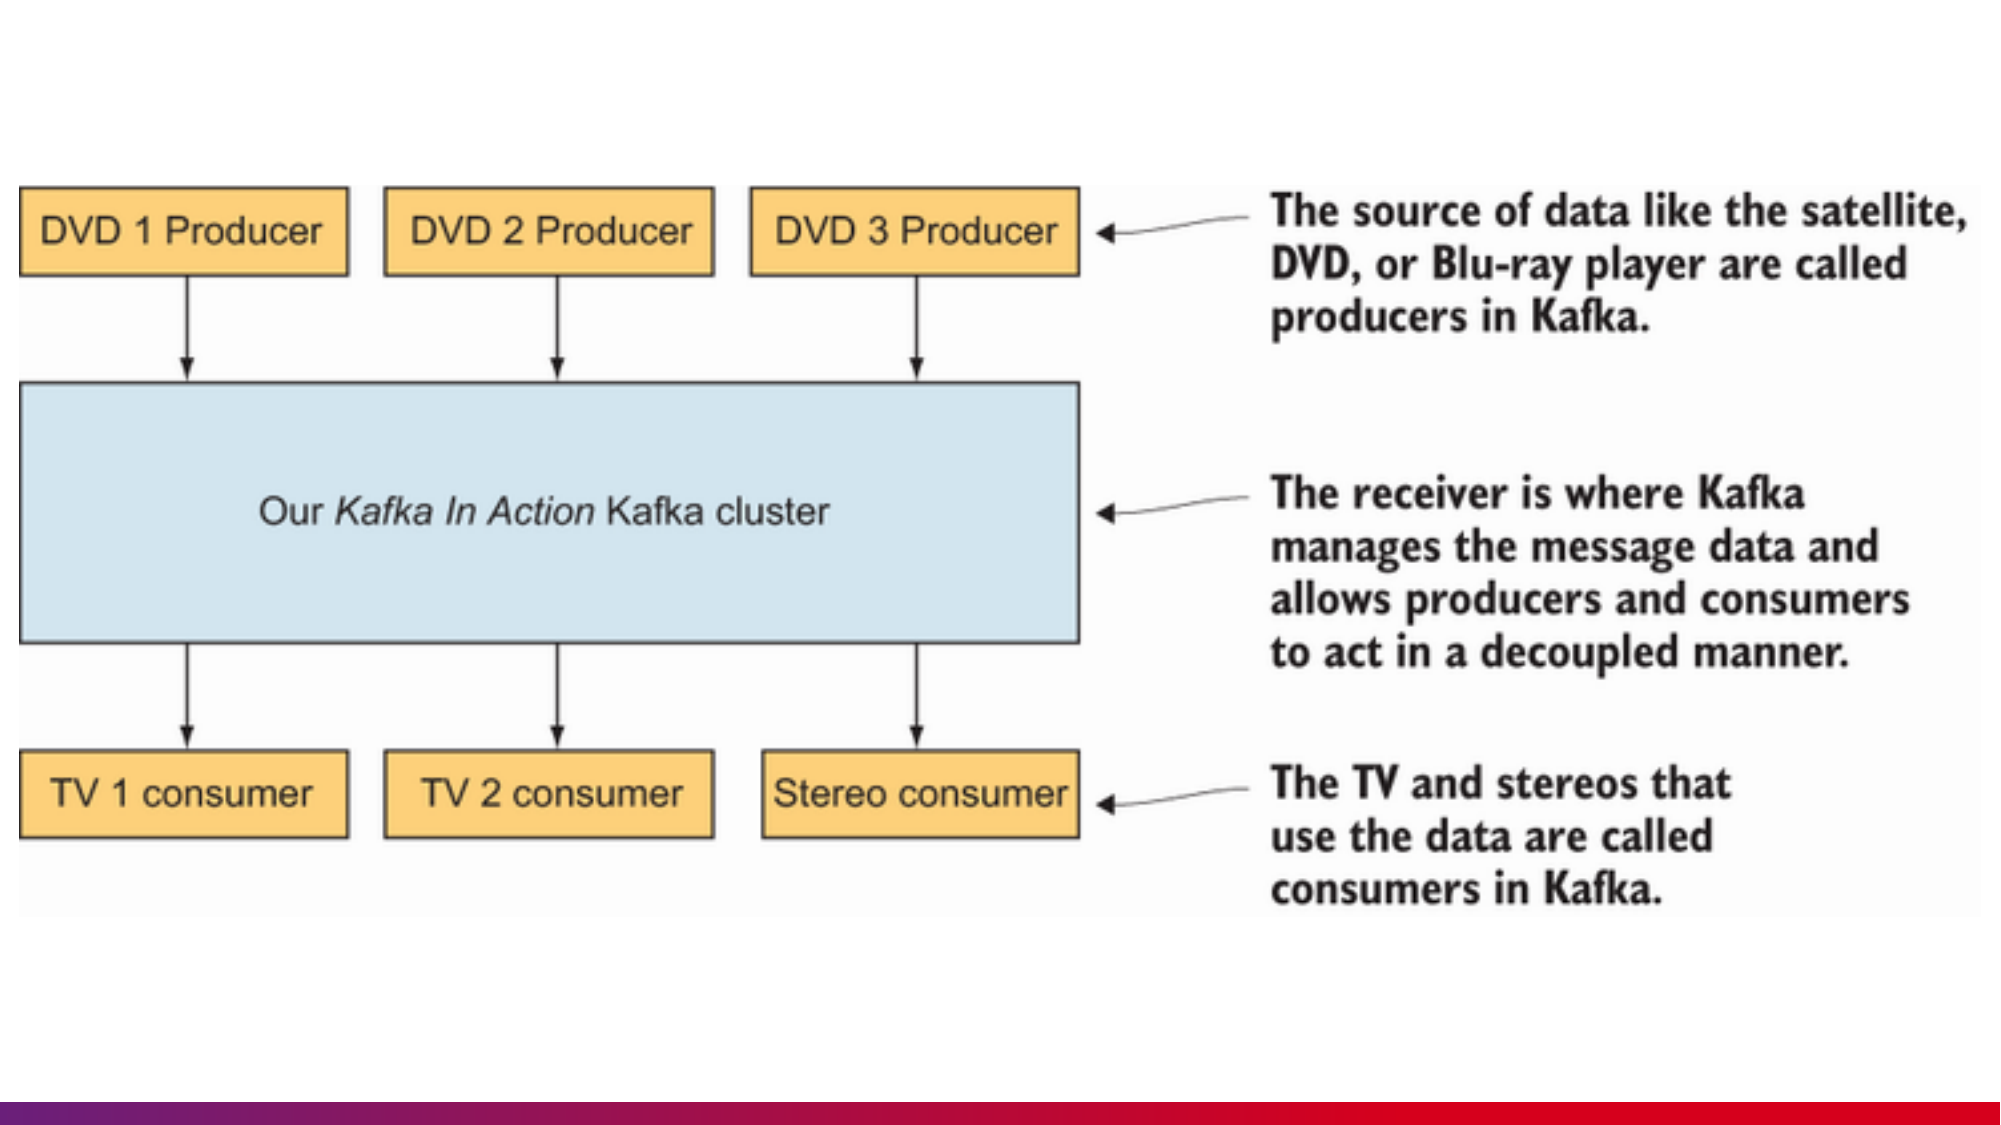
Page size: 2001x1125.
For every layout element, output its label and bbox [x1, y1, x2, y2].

picture [19, 185, 1981, 917]
